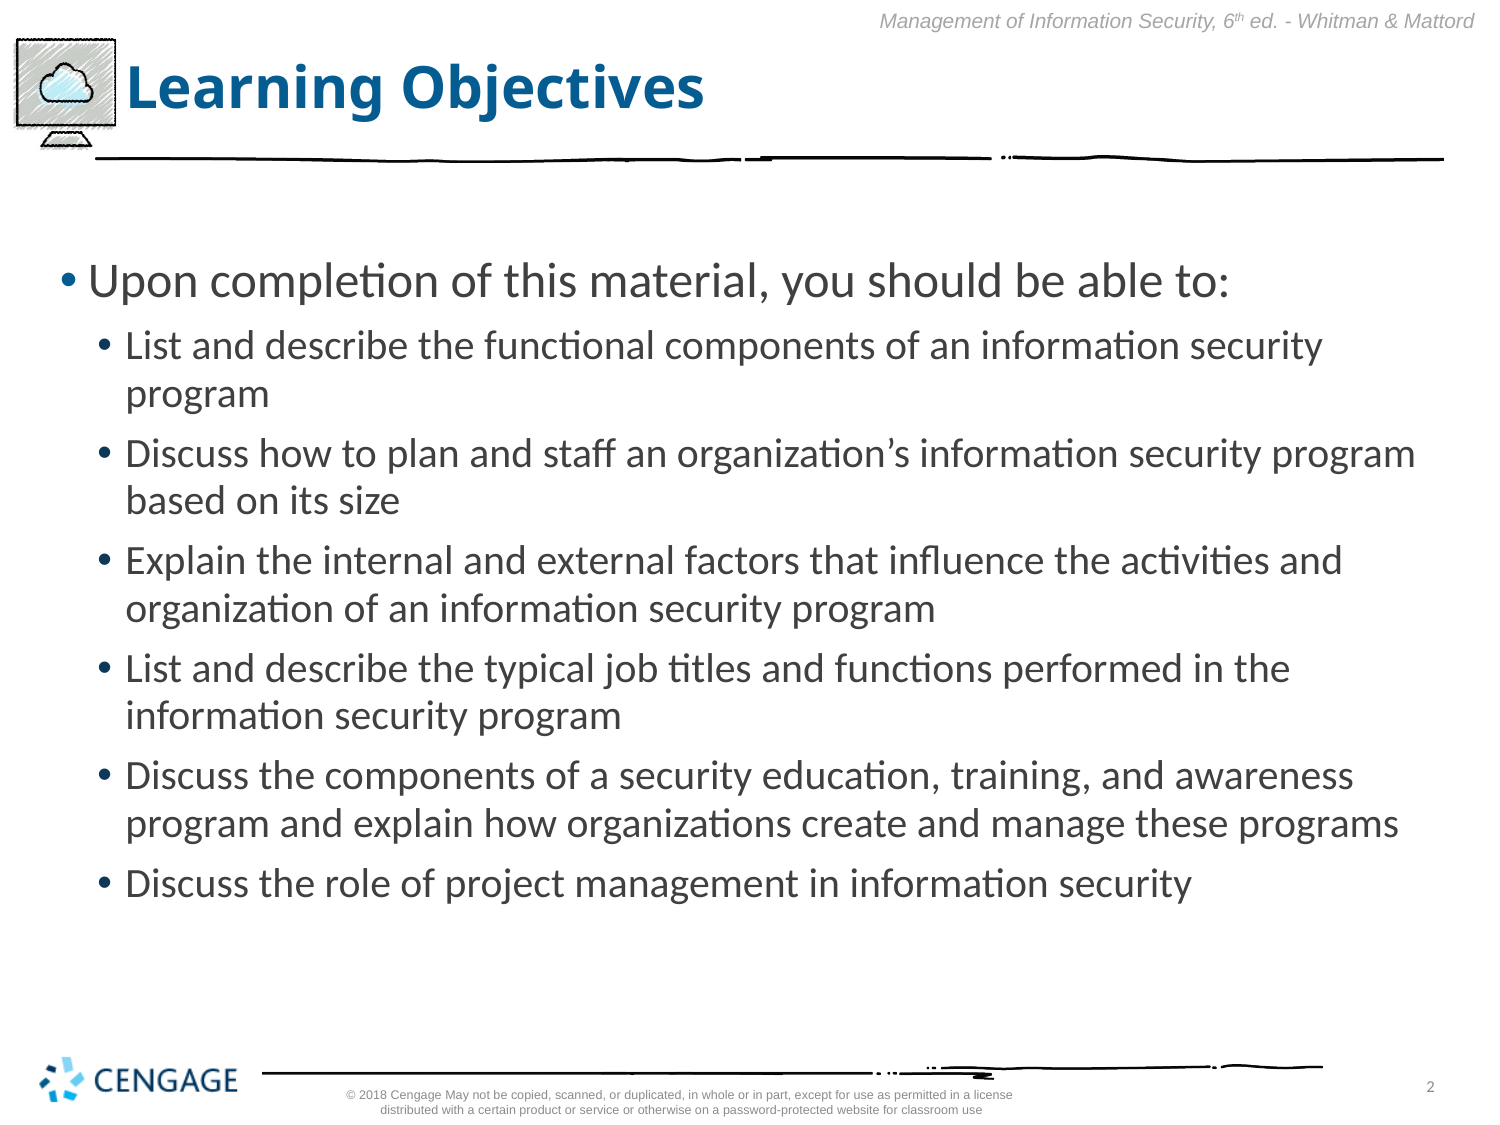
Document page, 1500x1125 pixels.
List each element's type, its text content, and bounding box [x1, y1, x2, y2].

list Upon completion of this material, you should be able to: List and describe the functional components of an information security program Discuss how to plan and staff an organization’s information security program based on its size Explain the internal and external factors that influence the activities and organization of an information security program List and describe the typical job titles and functions performed in the information security program Discuss the components of a security education, training, and awareness program and explain how organizations create and manage these programs Discuss the role of project management in information security [59, 252, 1441, 914]
picture [262, 1064, 1323, 1080]
title Learning Objectives [125, 60, 1442, 121]
picture [13, 36, 117, 151]
picture [19, 1043, 250, 1115]
picture [95, 155, 1444, 163]
